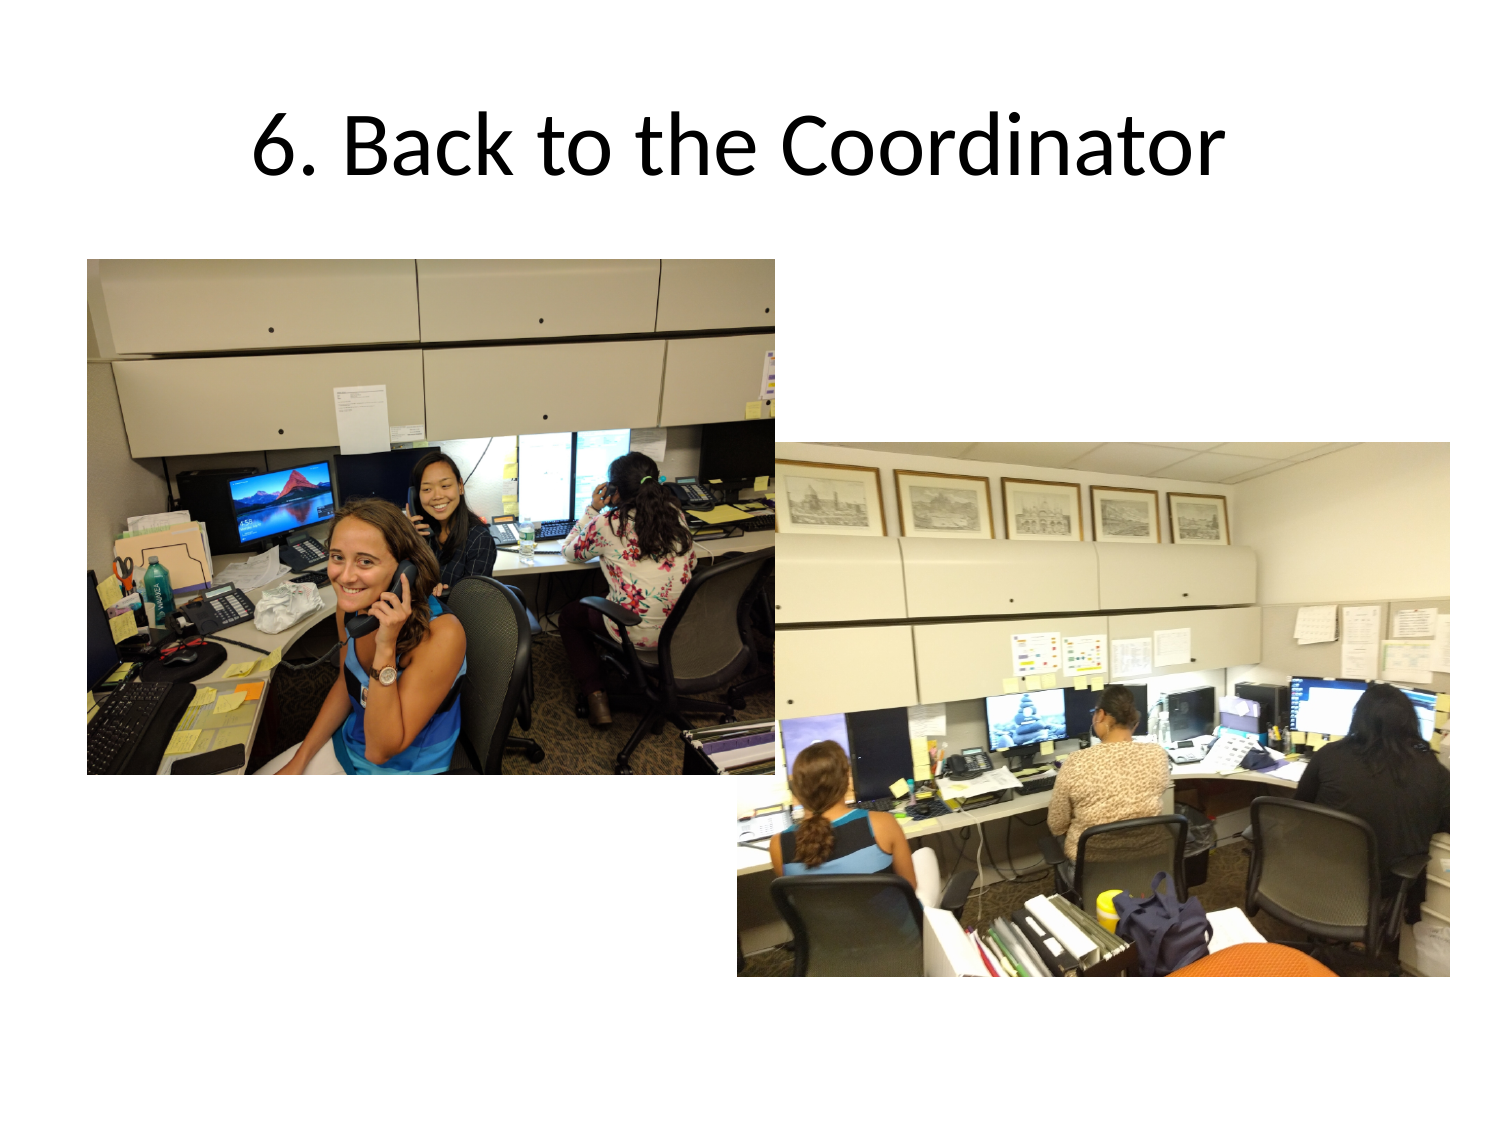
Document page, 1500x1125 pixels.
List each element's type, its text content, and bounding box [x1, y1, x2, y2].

picture [87, 259, 1451, 978]
title 6. Back to the Coordinator [75, 45, 1425, 233]
